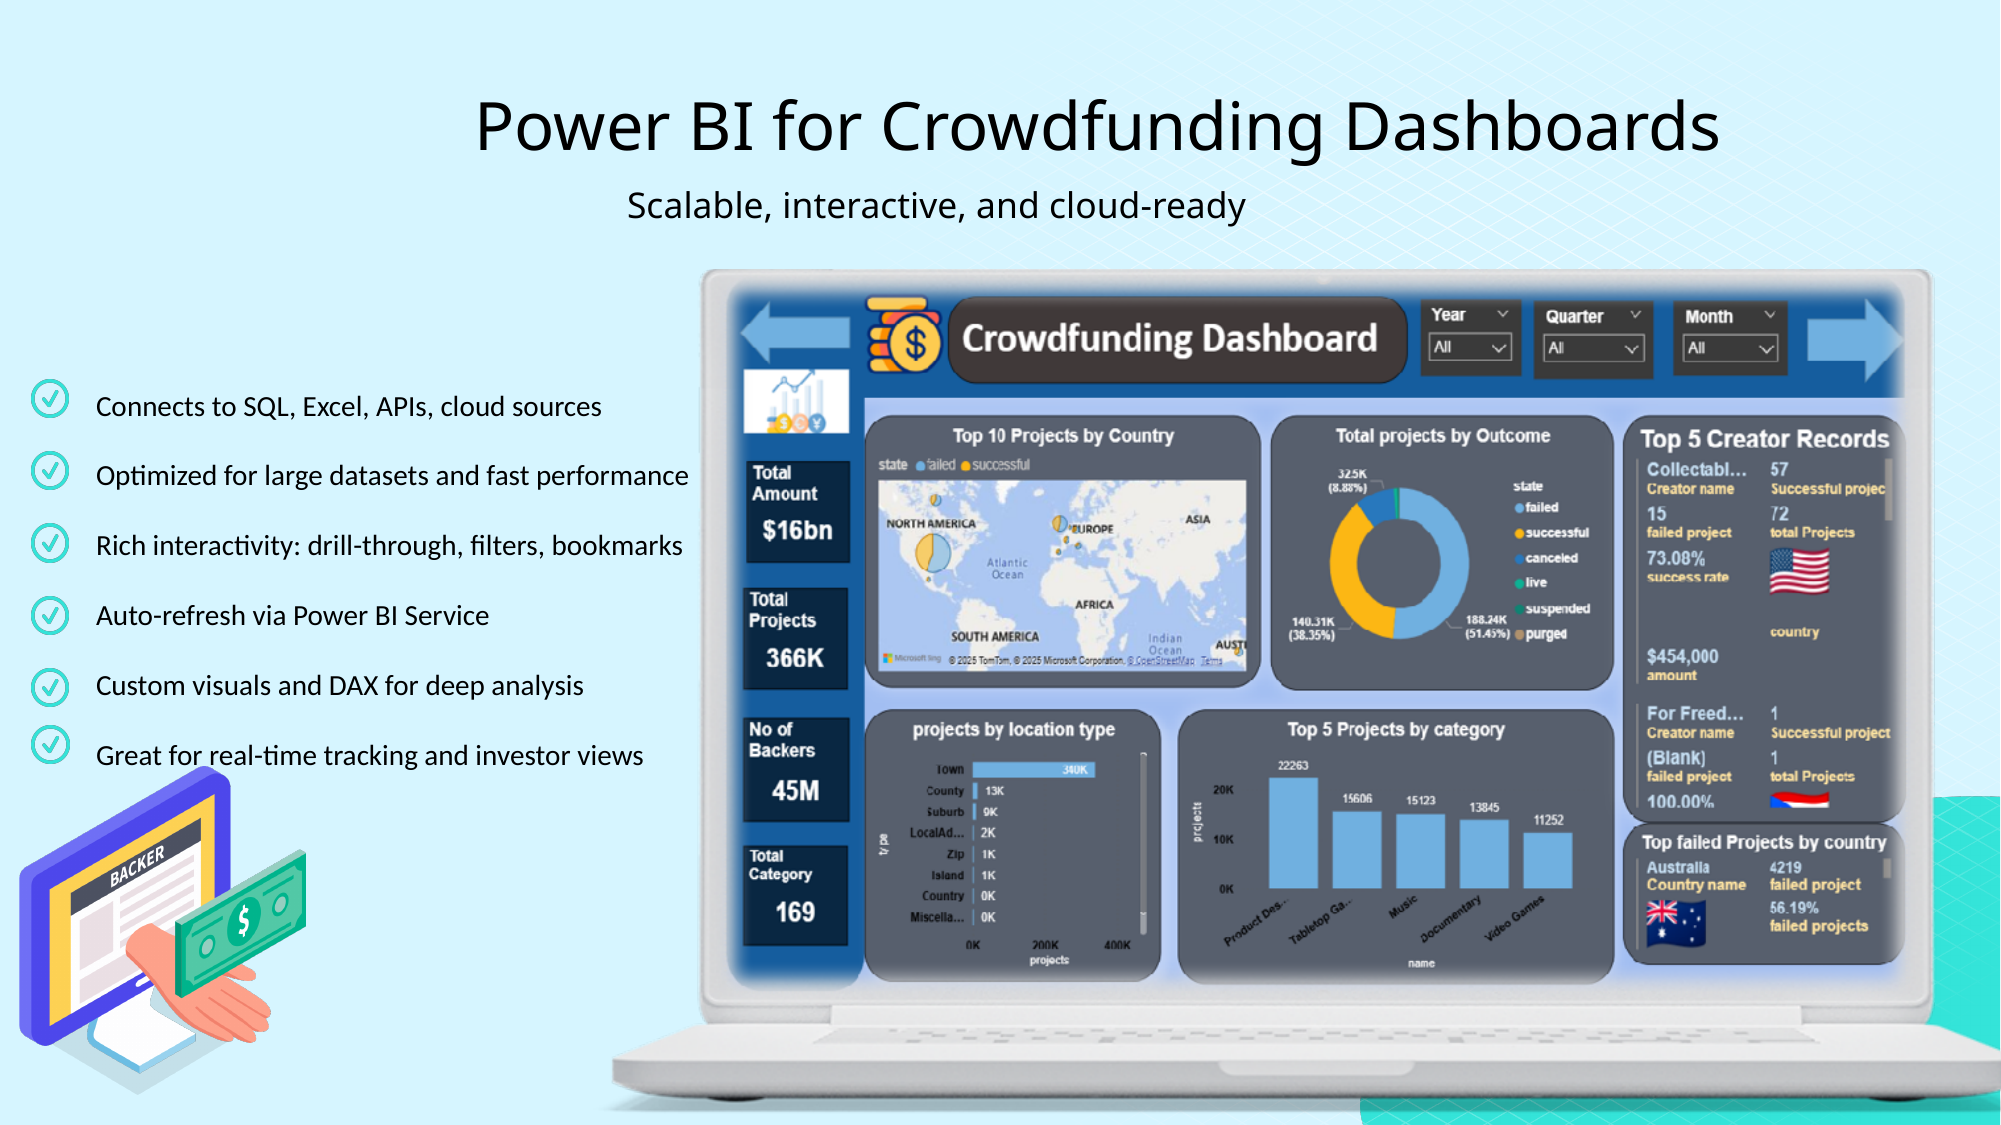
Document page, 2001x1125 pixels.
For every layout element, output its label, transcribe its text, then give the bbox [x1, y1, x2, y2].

picture [30, 668, 69, 707]
picture [475, 269, 2001, 1125]
text_box Connects to SQL, Excel, APIs, cloud sources Optimized for large datasets and fast performance Rich interactivity: drill-through, filters, bookmarks Auto-refresh via Power BI Service Custom visuals and DAX for deep analysis Great for real-time tracking and investor views [81, 344, 470, 779]
picture [31, 725, 70, 764]
text_box Power BI for Crowdfunding Dashboards [373, 76, 1825, 172]
picture [30, 379, 69, 419]
picture [30, 523, 69, 563]
picture [30, 595, 69, 635]
text_box Scalable, interactive, and cloud-ready [221, 176, 1652, 234]
picture [19, 766, 306, 1095]
picture [30, 451, 69, 491]
